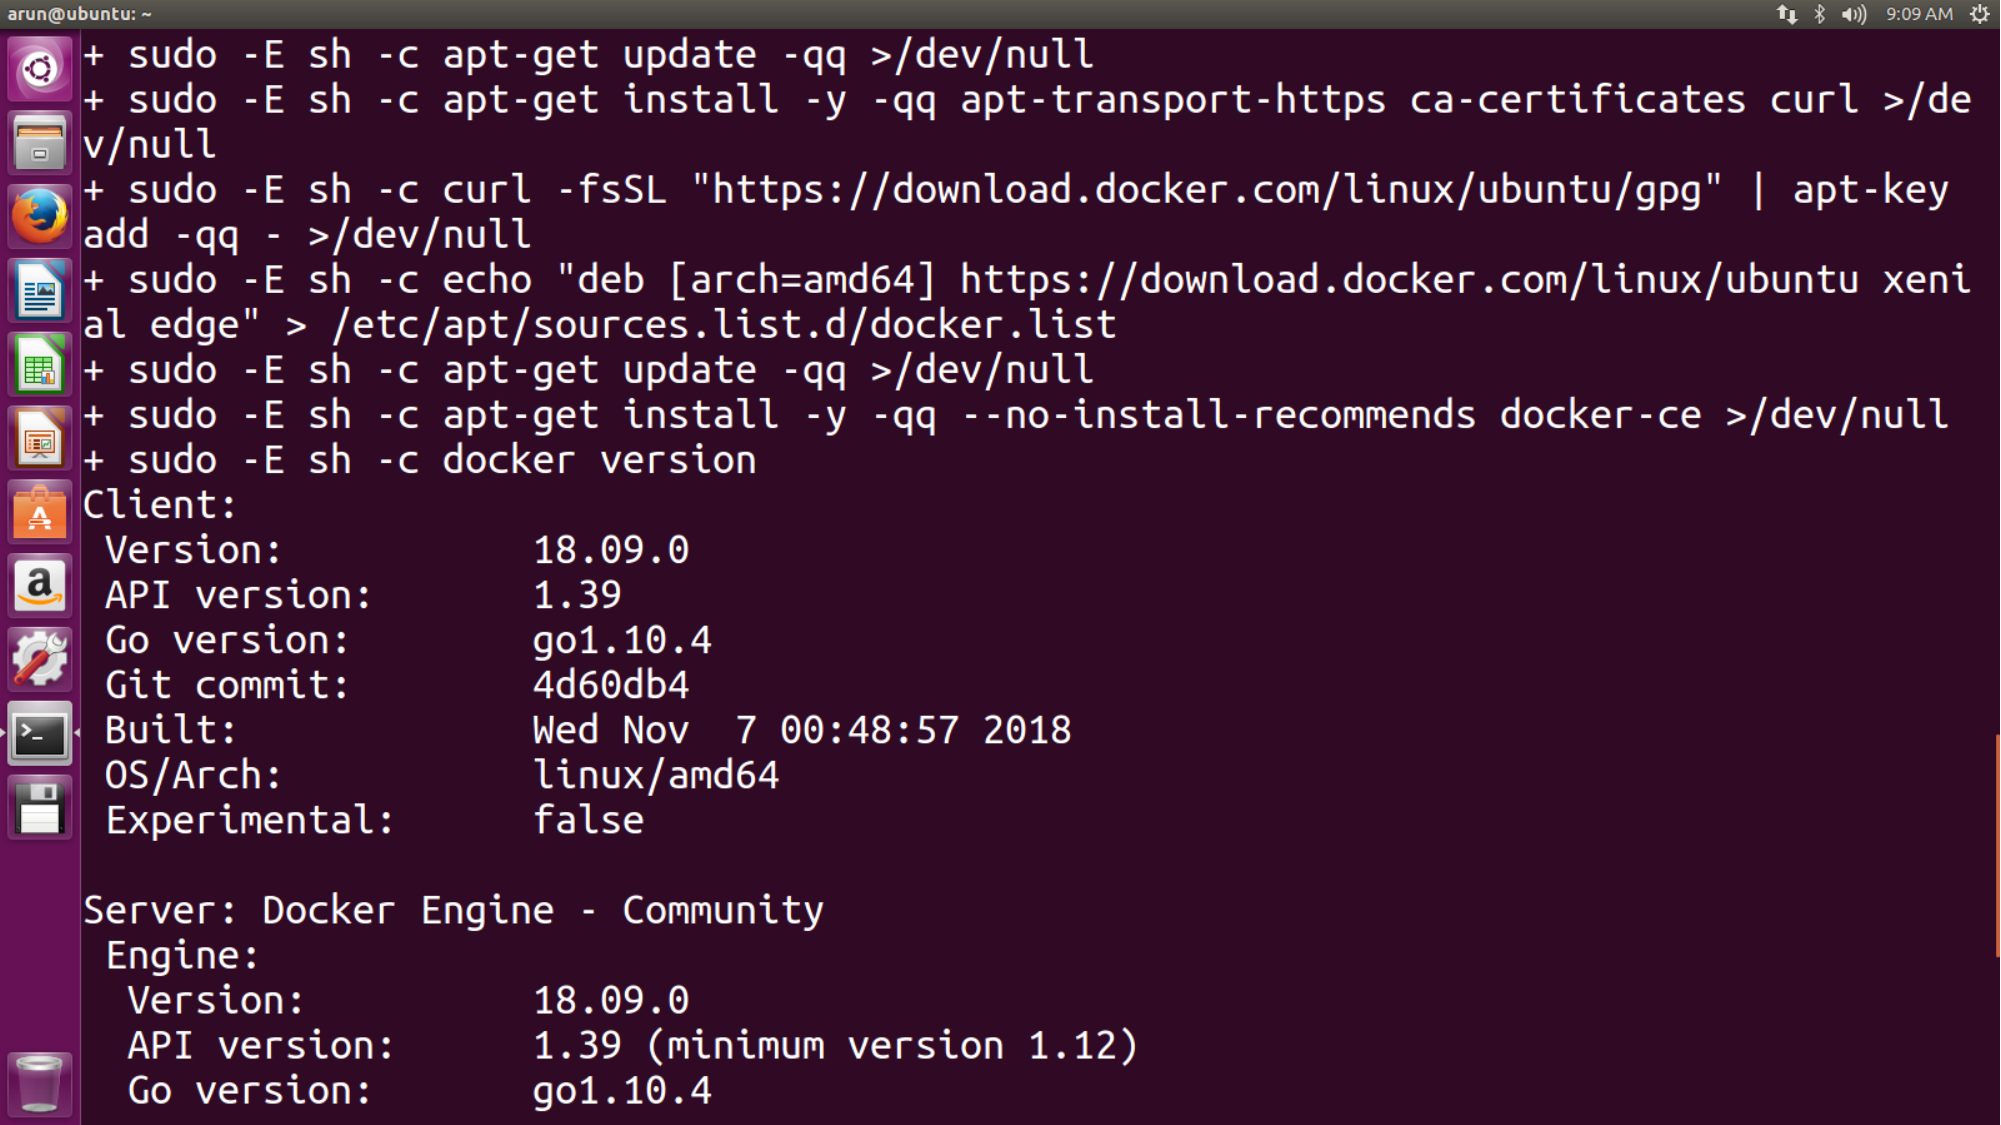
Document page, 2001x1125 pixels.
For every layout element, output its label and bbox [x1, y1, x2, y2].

list [0, 0, 2000, 1125]
